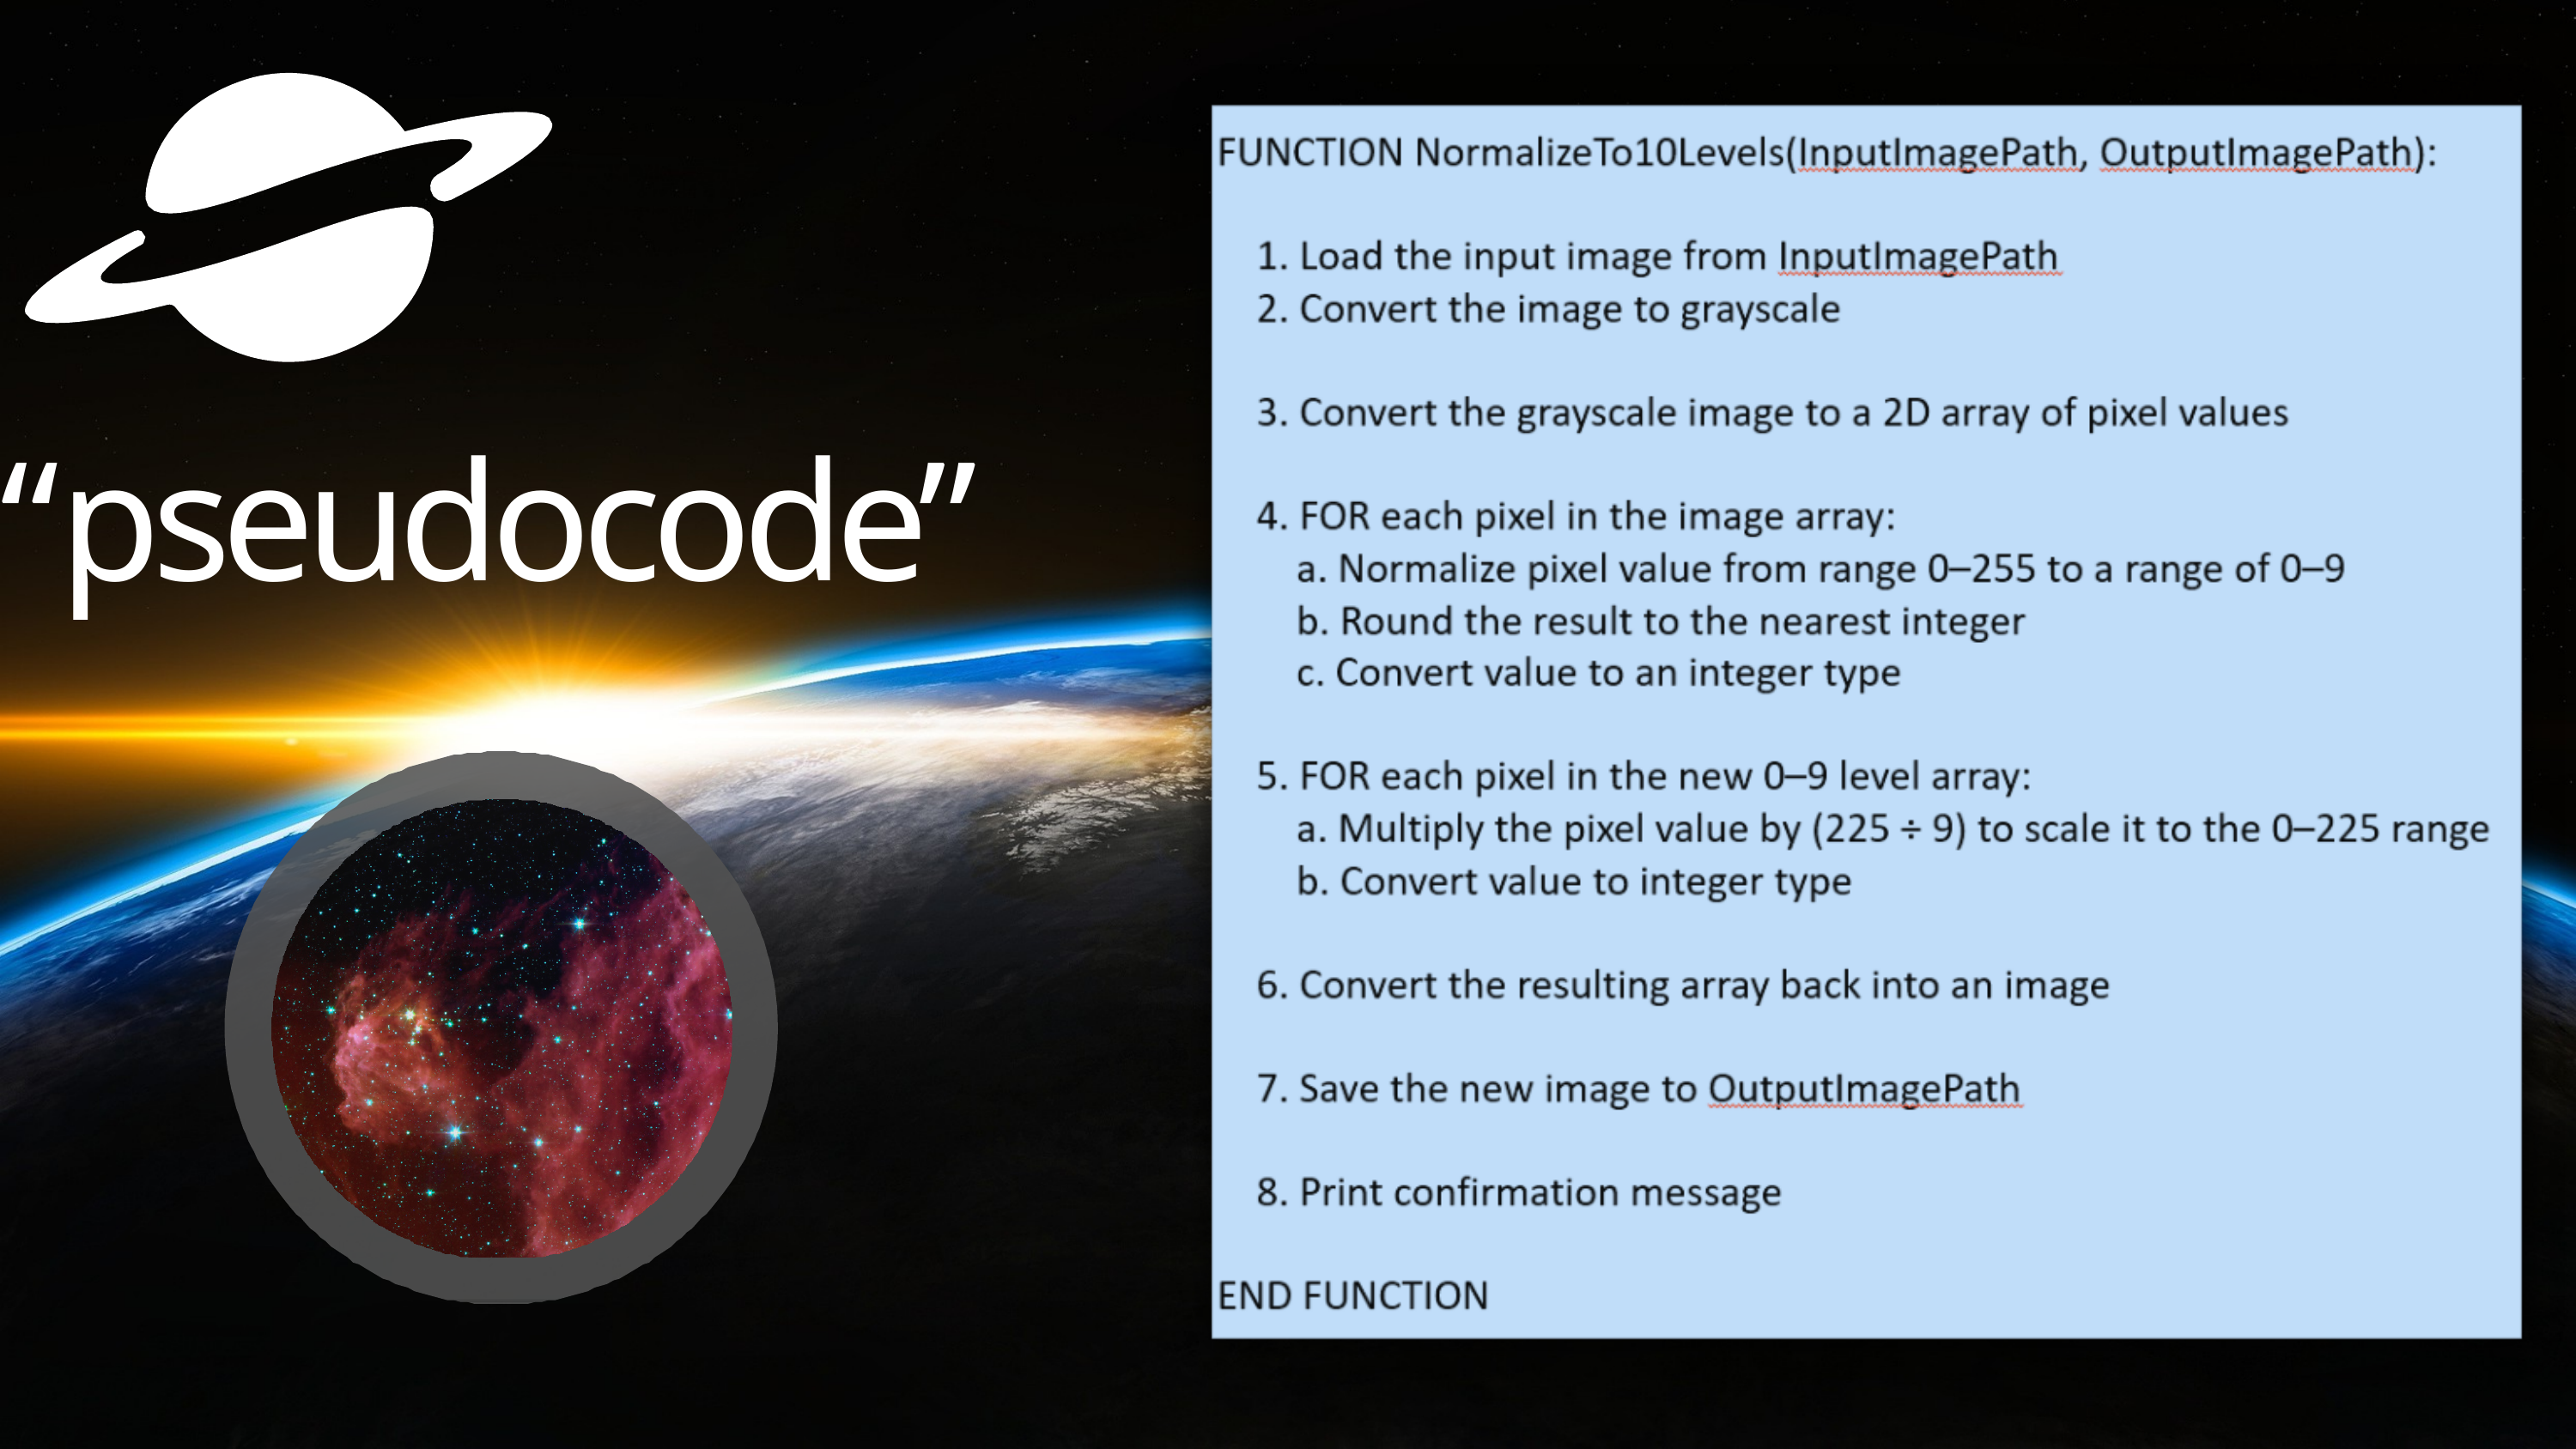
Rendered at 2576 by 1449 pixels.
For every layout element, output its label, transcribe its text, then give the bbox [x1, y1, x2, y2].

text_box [224, 750, 779, 1304]
picture [0, 0, 2576, 1449]
title “pseudocode” [0, 415, 1161, 659]
